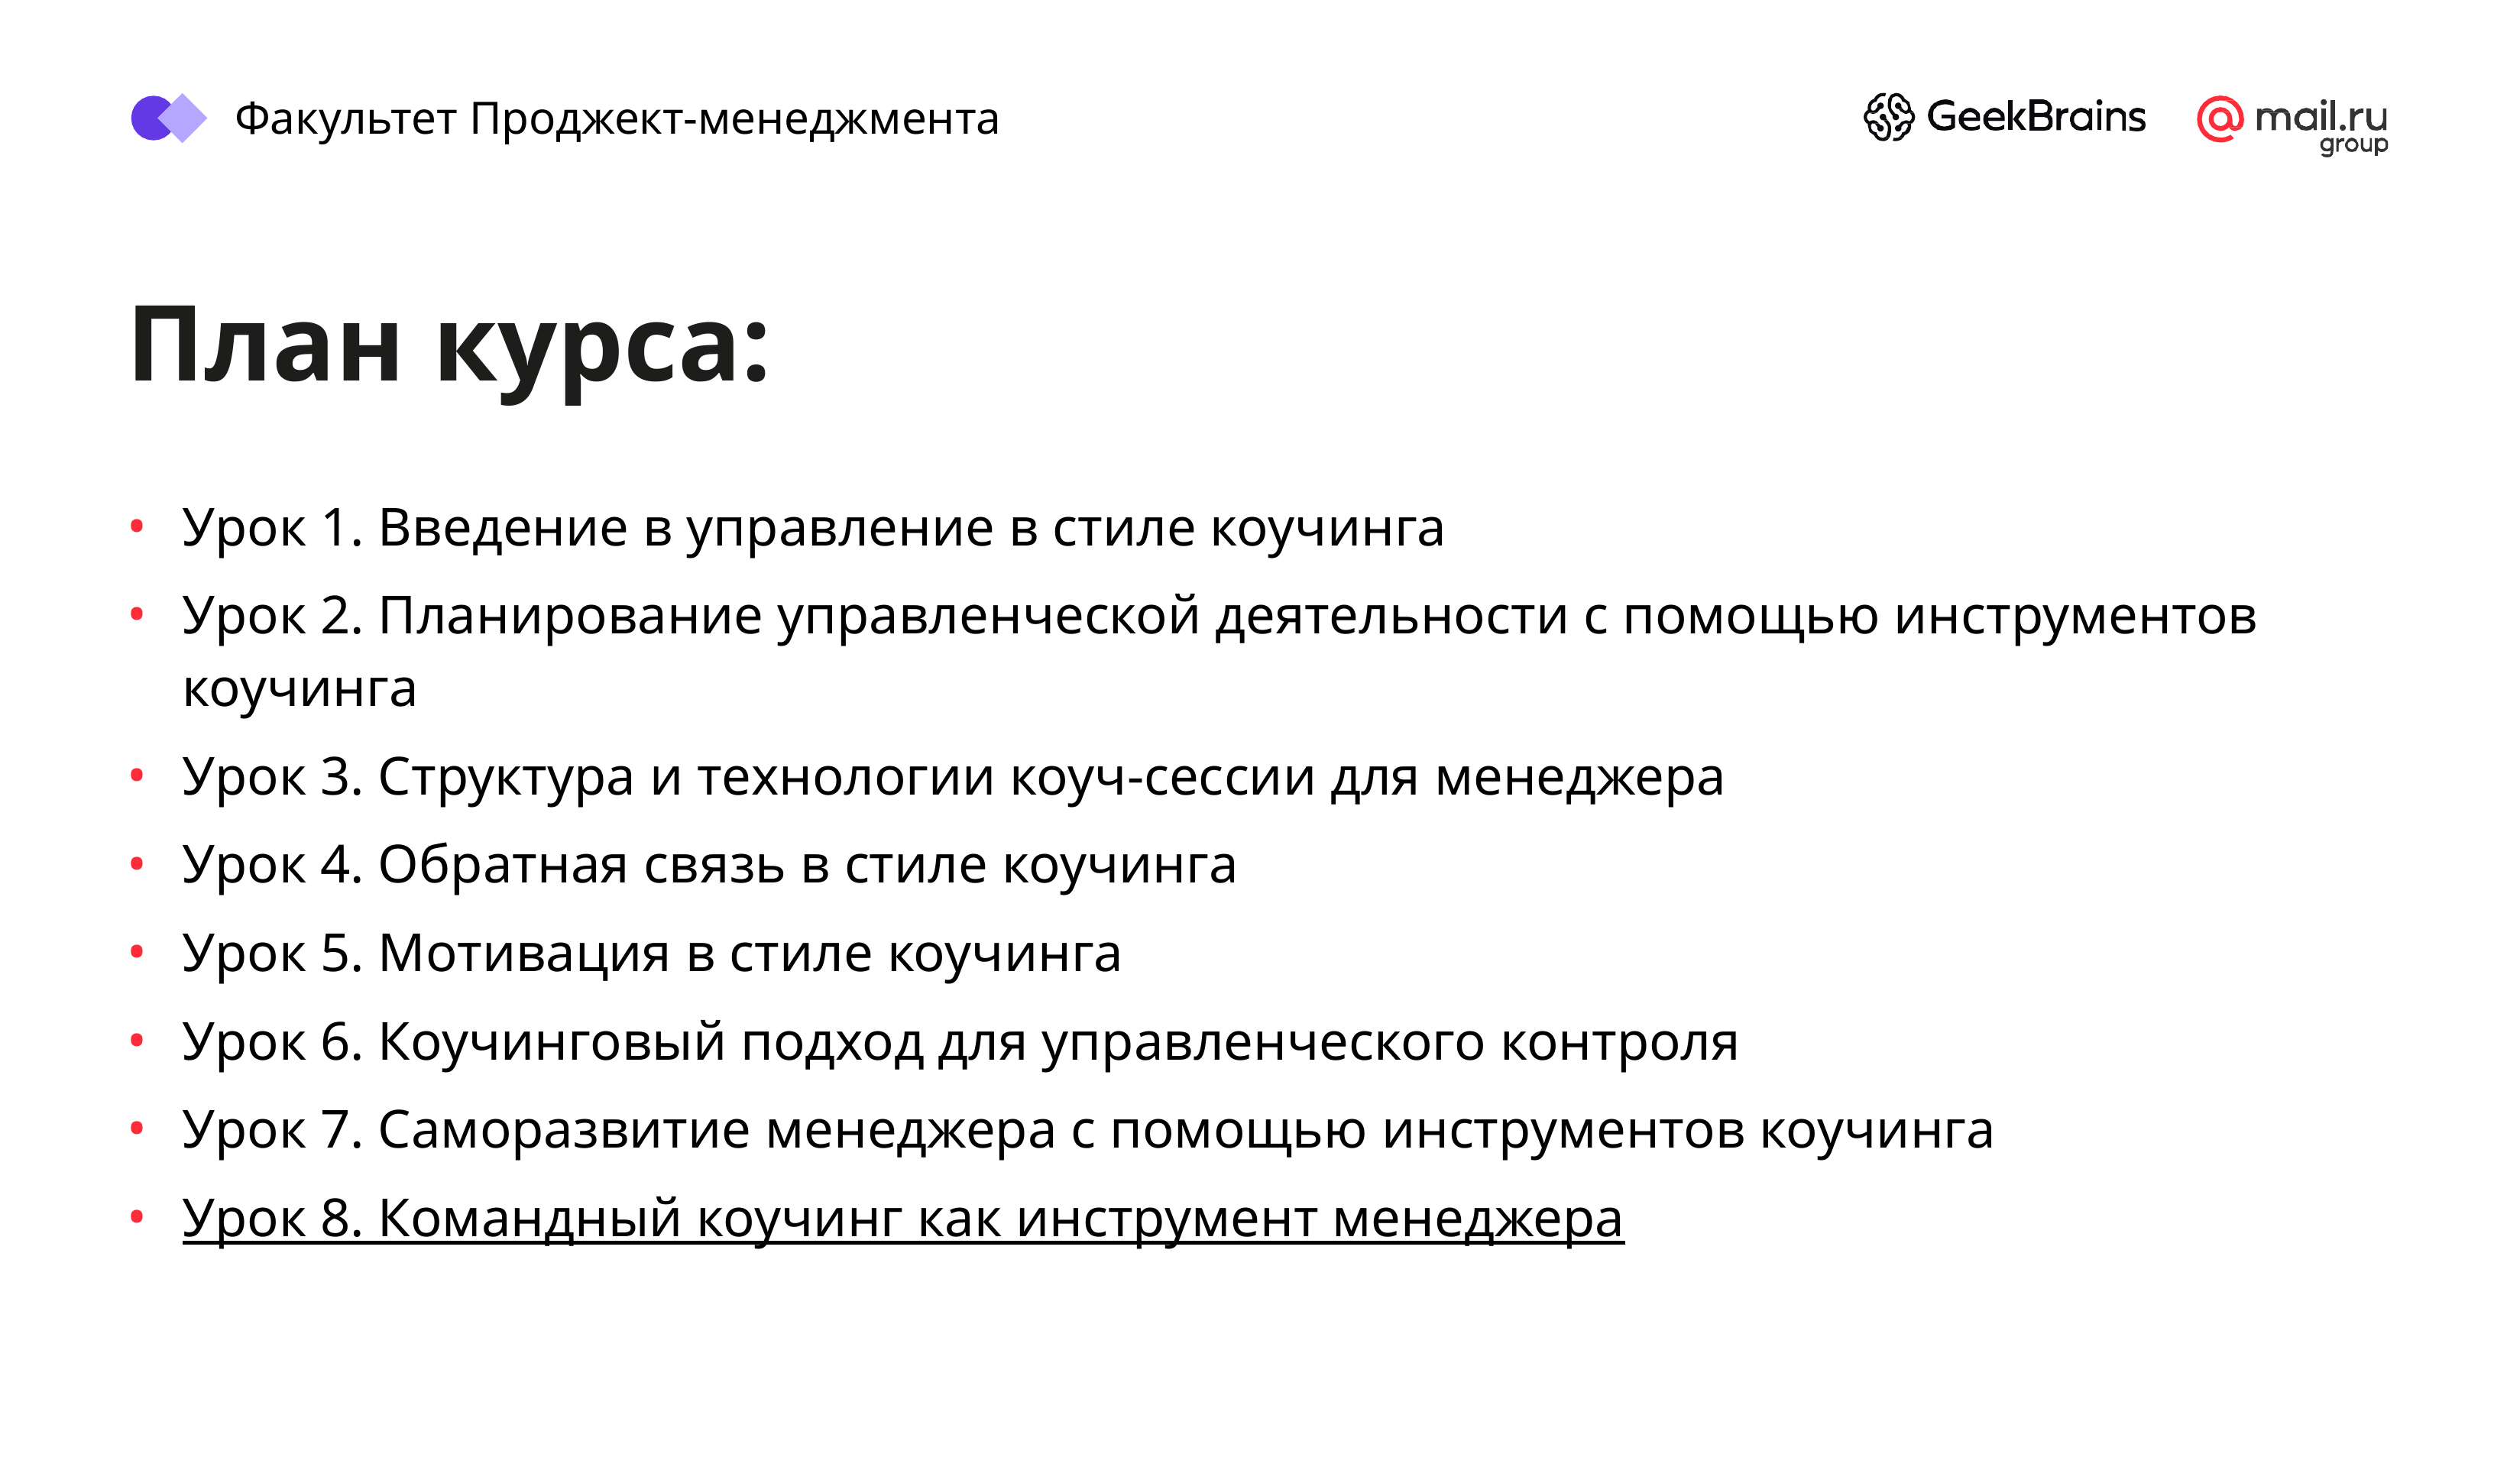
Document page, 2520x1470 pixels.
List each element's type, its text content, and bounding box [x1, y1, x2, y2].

text_box Факультет Проджект-менеджмента [223, 78, 1807, 151]
text_box [131, 96, 171, 141]
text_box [1863, 92, 2389, 157]
text_box Урок 1. Введение в управление в стиле коучинга Урок 2. Планирование управленческой деятельности с помощью инструментов коучинга Урок 3. Структура и технологии коуч-сессии для менеджера Урок 4. Обратная связь в стиле коучинга Урок 5. Мотивация в стиле коучинга Урок 6. Коучинговый подход для управленческого контроля Урок 7. Саморазвитие менеджера с помощью инструментов коучинга Урок 8. Командный коучинг как инструмент менеджера [125, 473, 2387, 1315]
text_box [157, 92, 208, 144]
title План курса: [125, 293, 1218, 423]
